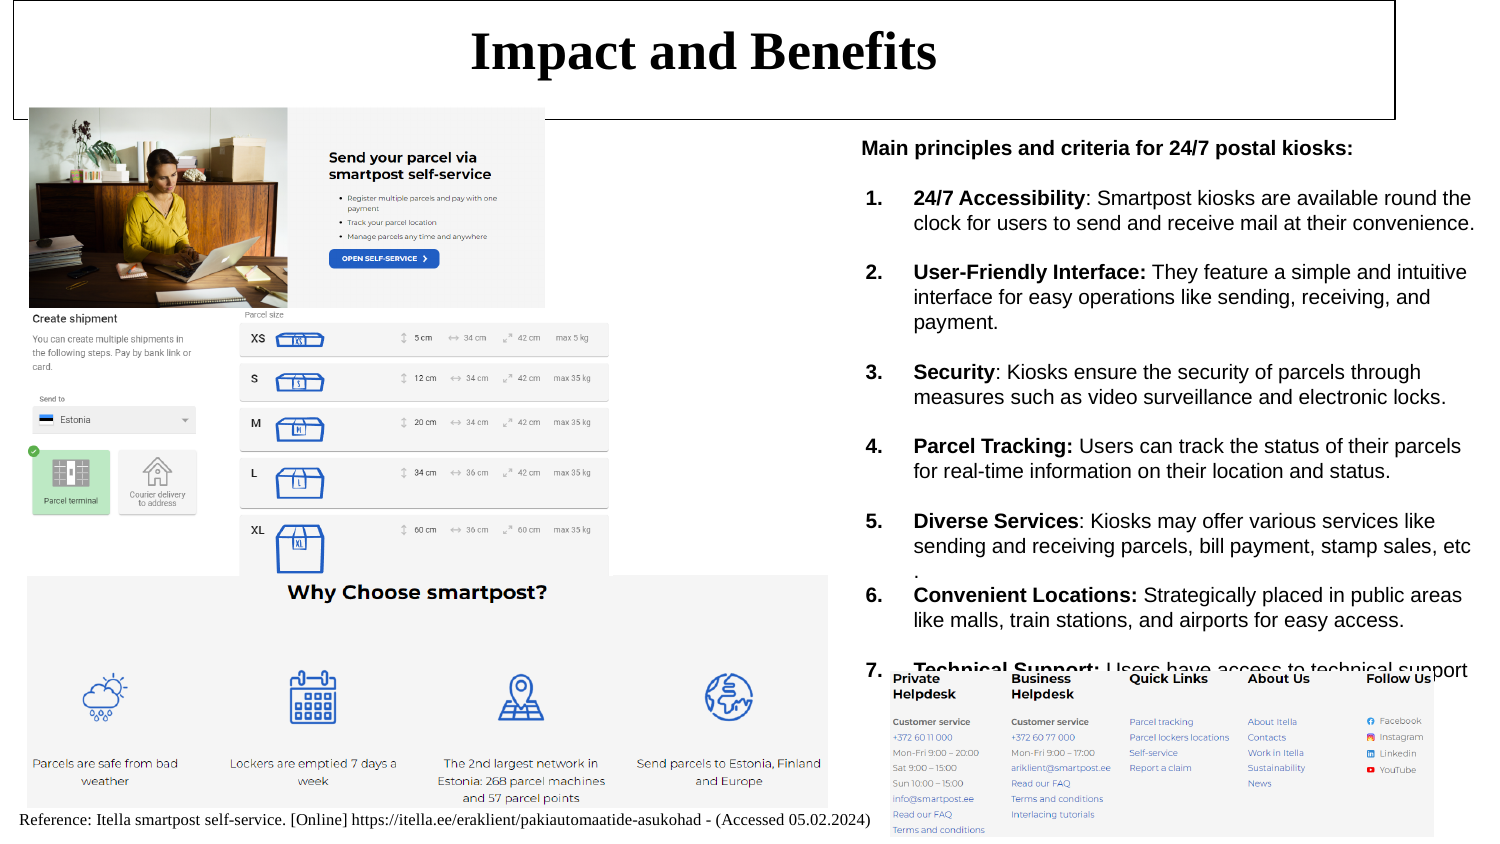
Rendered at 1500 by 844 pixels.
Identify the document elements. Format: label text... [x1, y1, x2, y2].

text_box Reference: Itella smartpost self-service. [Online] https://itella.ee/eraklient/pakiautomaatide-asukohad - (Accessed 05.02.2024) [0, 794, 887, 844]
text_box Impact and Benefits [13, 0, 1395, 120]
picture [27, 106, 828, 809]
picture [890, 671, 1434, 837]
subtitle Main principles and criteria for 24/7 postal kiosks: 24/7 Accessibility: Smartpost kiosks are available round the clock for users to send and receive mail at their convenience. User-Friendly Interface: They feature a simple and intuitive interface for easy operations like sending, receiving, and payment. Security: Kiosks ensure the security of parcels through measures such as video surveillance and electronic locks. Parcel Tracking: Users can track the status of their parcels for real-time information on their location and status. Diverse Services: Kiosks may offer various services like sending and receiving parcels, bill payment, stamp sales, etc . Convenient Locations: Strategically placed in public areas like malls, train stations, and airports for easy access. Technical Support: Users have access to technical support for assistance with issues or queries. [823, 119, 1500, 844]
